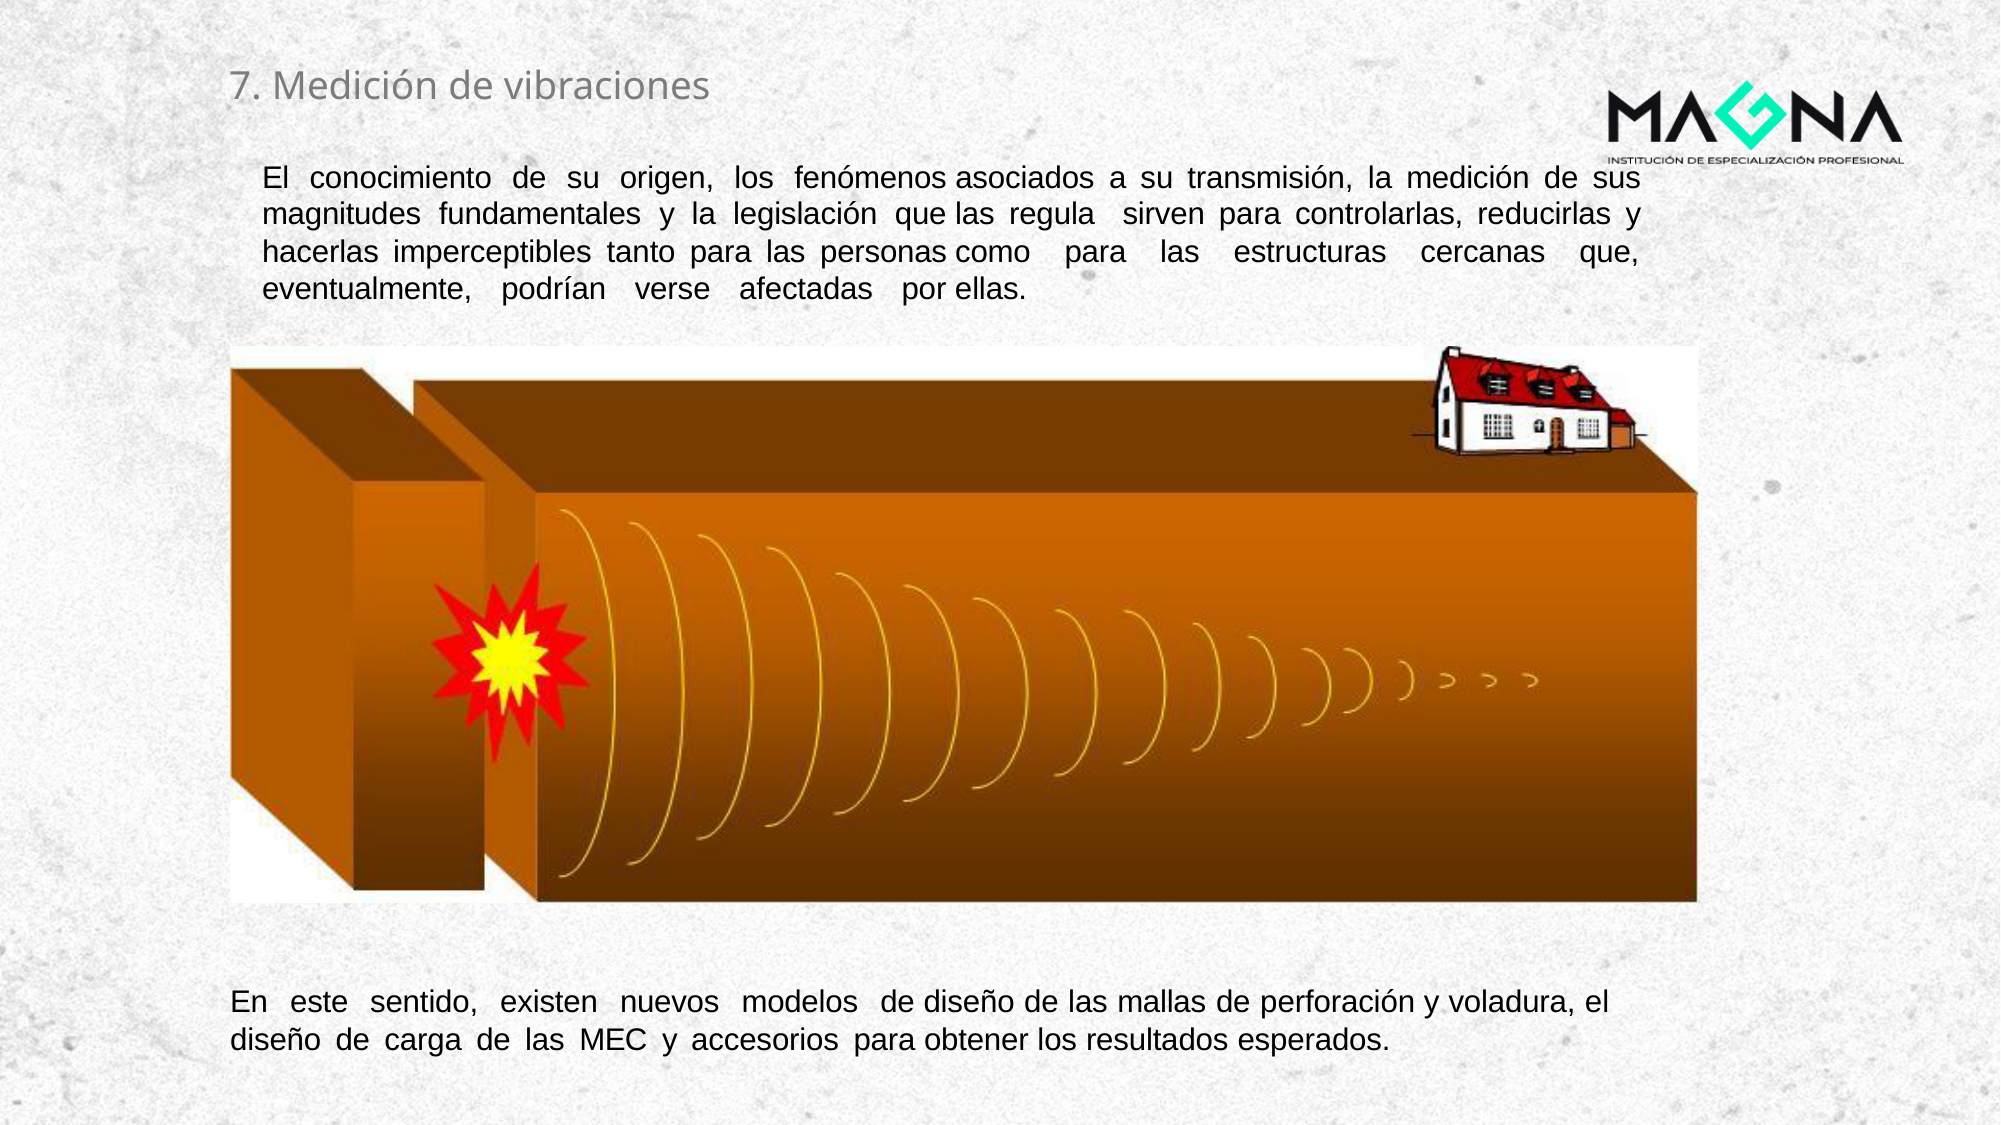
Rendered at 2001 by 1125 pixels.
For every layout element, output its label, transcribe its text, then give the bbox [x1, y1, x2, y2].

picture [0, 0, 2001, 1125]
text_box En este sentido, existen nuevos modelos de diseño de las mallas de perforación y voladura, el diseño de carga de las MEC y accesorios para obtener los resultados esperados. [230, 984, 1610, 1057]
title 7. Medición de vibraciones [214, 58, 1401, 116]
text_box El conocimiento de su origen, los fenómenos asociados a su transmisión, la medición de sus magnitudes fundamentales y la legislación que las regula sirven para controlarlas, reducirlas y hacerlas imperceptibles tanto para las personas como para las estructuras cercanas que, eventualmente, podrían verse afectadas por ellas. [262, 160, 1667, 306]
